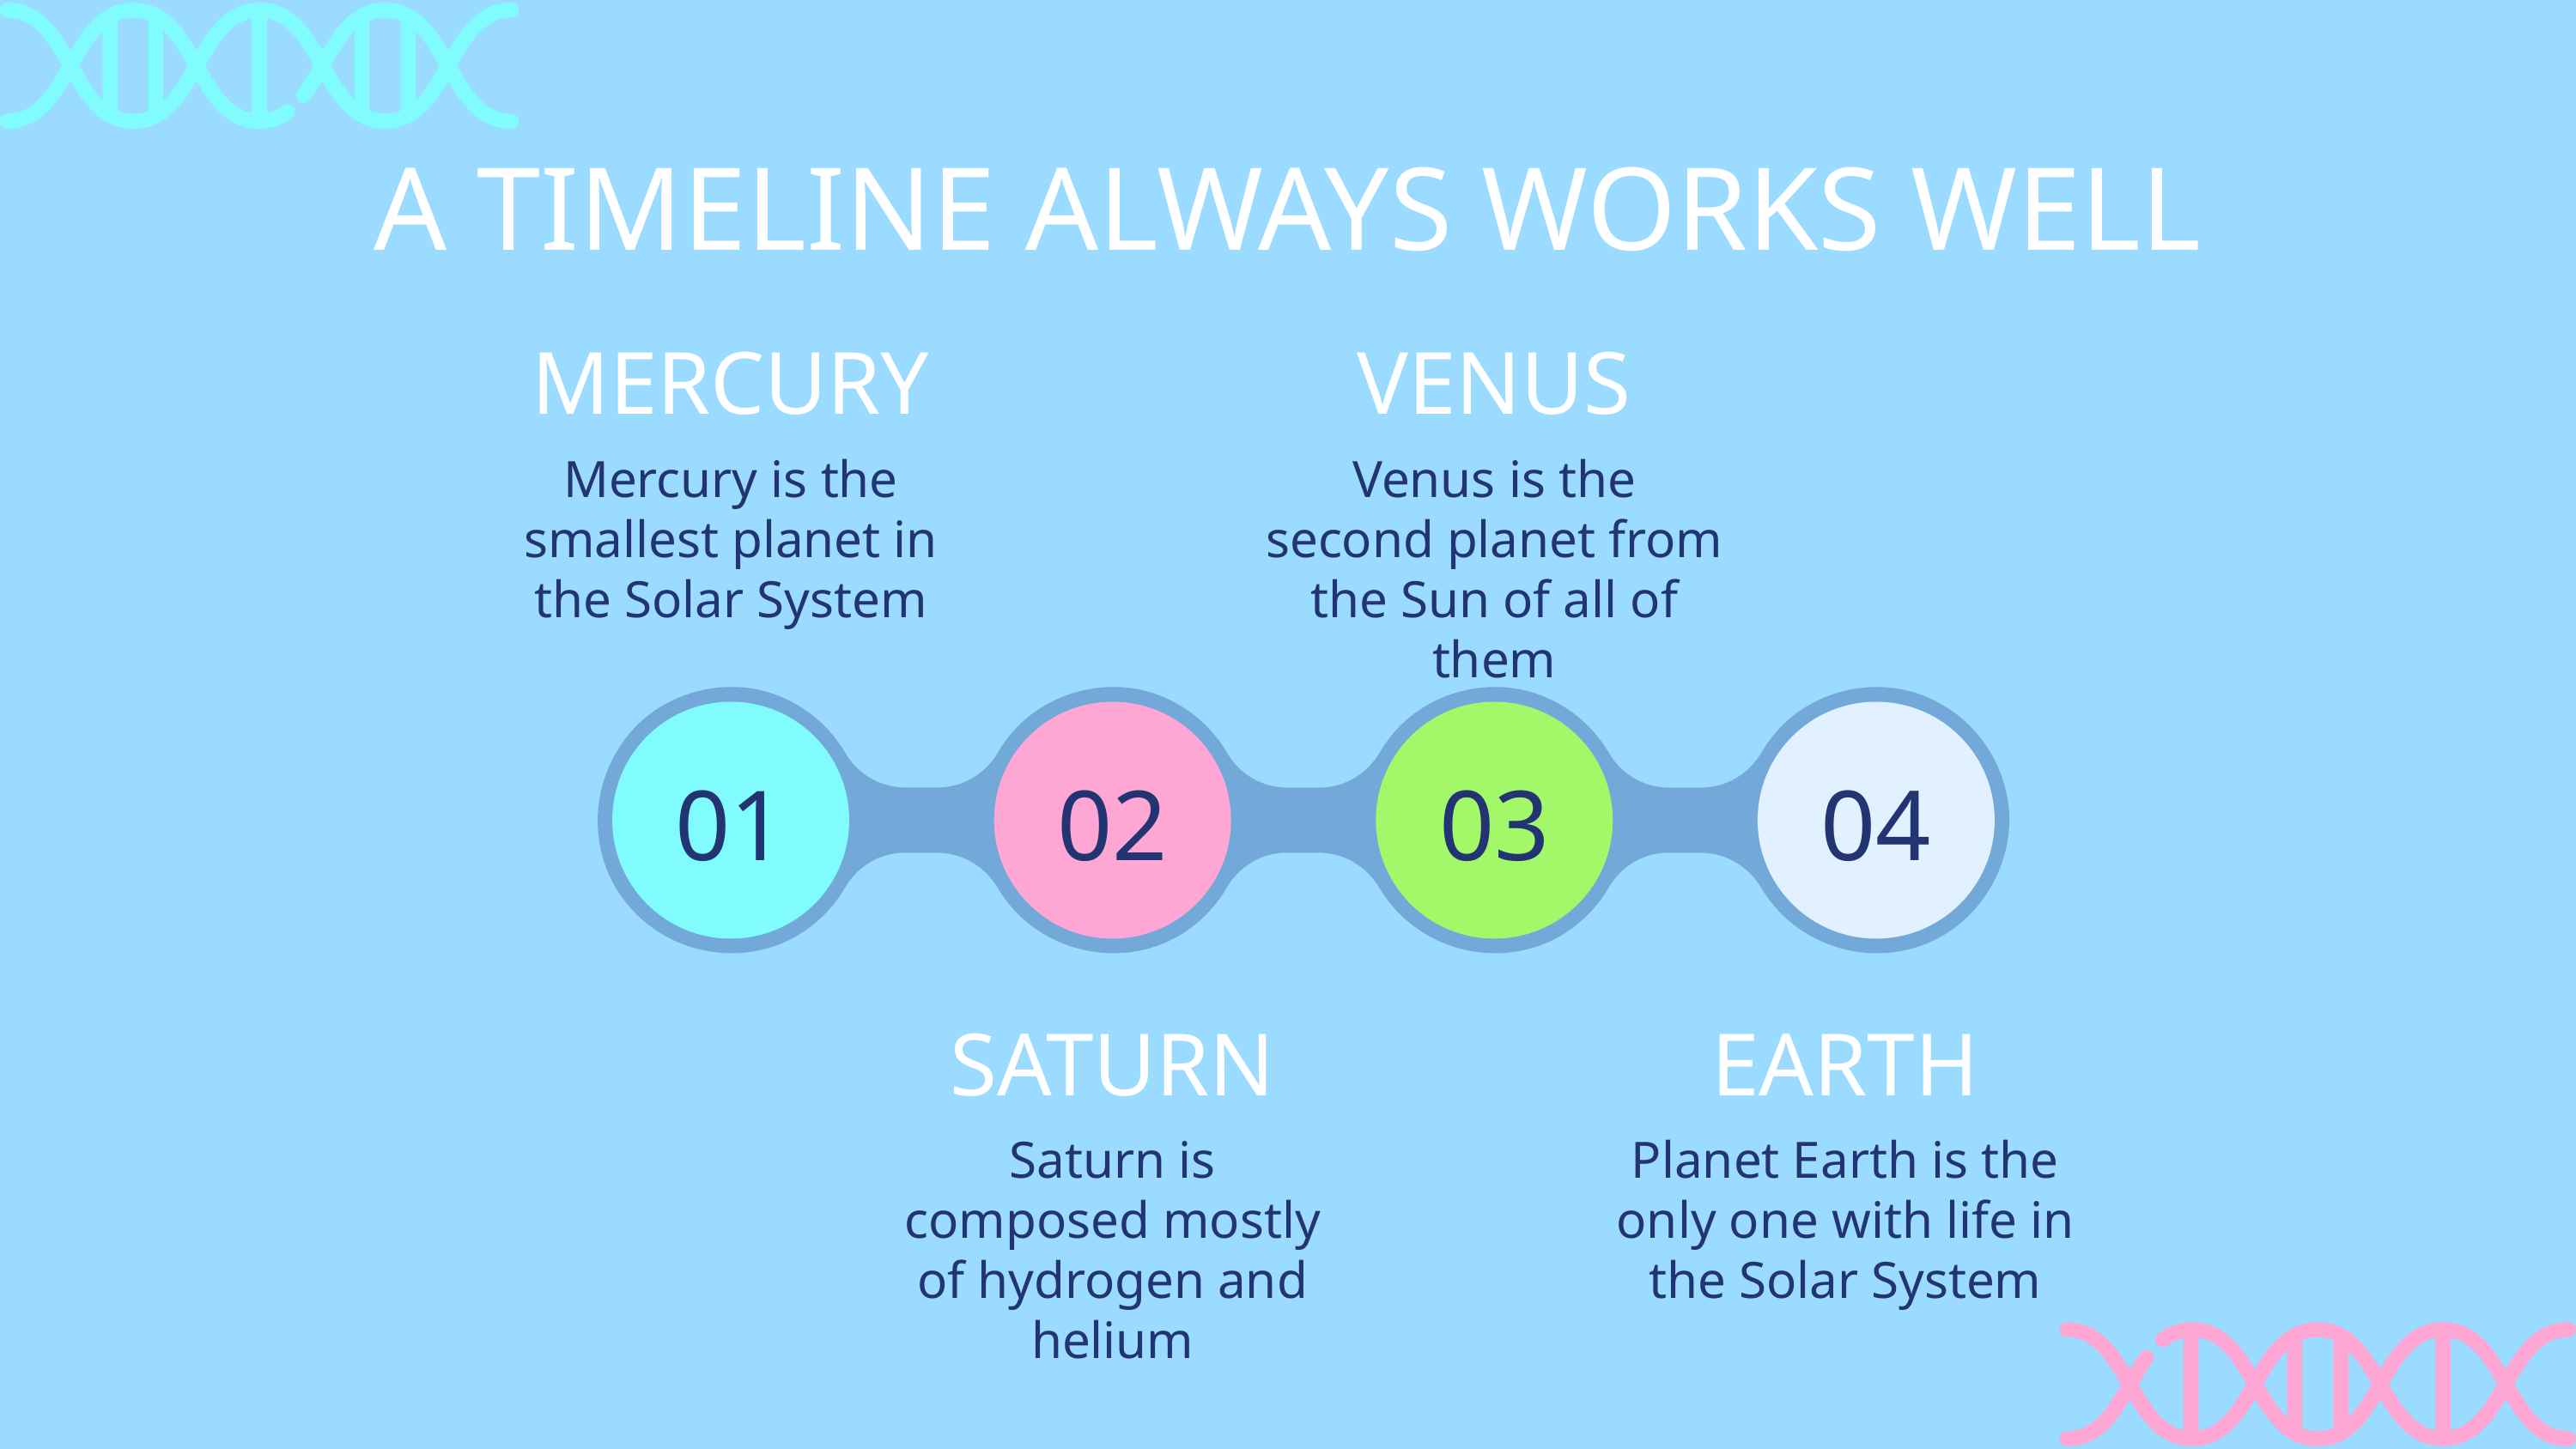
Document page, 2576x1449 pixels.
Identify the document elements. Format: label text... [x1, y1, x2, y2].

text_box 01 [612, 766, 849, 878]
text_box [1007, 701, 1218, 766]
text_box 03 [1376, 766, 1613, 878]
text_box Venus is the second planet from the Sun of all of them [1236, 421, 1753, 679]
text_box [1771, 701, 1982, 766]
text_box [625, 701, 836, 766]
text_box Saturn is composed mostly of hydrogen and helium [854, 1102, 1370, 1361]
text_box Mercury is the smallest planet in the Solar System [473, 421, 988, 679]
text_box [598, 687, 2010, 954]
text_box Planet Earth is the only one with life in the Solar System [1587, 1102, 2103, 1361]
text_box [1390, 878, 1598, 939]
text_box [1388, 701, 1600, 766]
text_box MERCURY [474, 328, 987, 421]
title A TIMELINE ALWAYS WORKS WELL [204, 153, 2372, 282]
text_box 04 [1758, 766, 1995, 878]
text_box [627, 878, 835, 939]
text_box VENUS [1238, 328, 1751, 421]
text_box EARTH [1589, 1009, 2102, 1102]
text_box [1772, 878, 1980, 939]
text_box 02 [993, 766, 1231, 878]
text_box [1009, 878, 1216, 939]
text_box SATURN [856, 1009, 1370, 1102]
